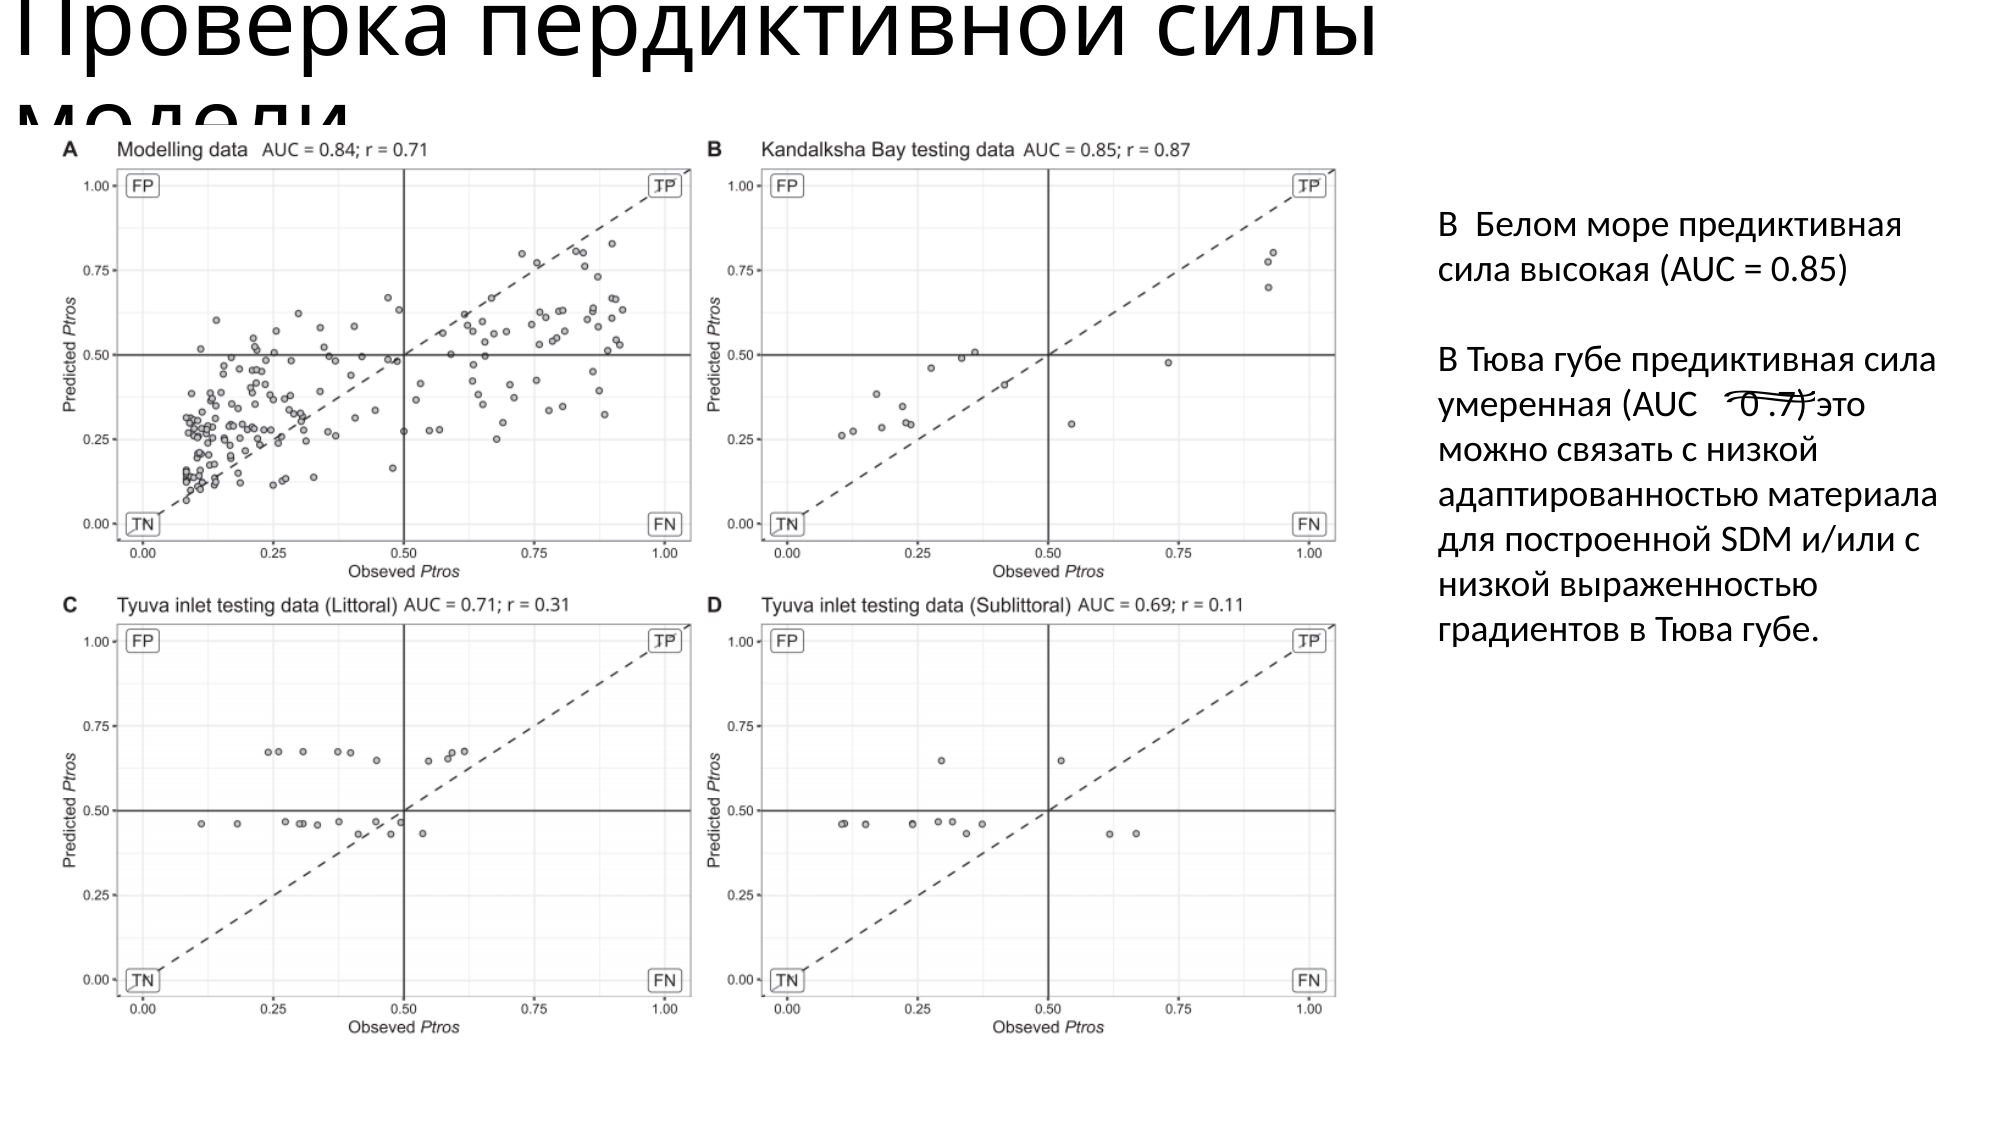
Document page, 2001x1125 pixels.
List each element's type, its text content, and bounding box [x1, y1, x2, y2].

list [0, 125, 1393, 1042]
text_box В Белом море предиктивная сила высокая (AUC = 0.85) В Тюва губе предиктивная сила умеренная (AUC 0 .7) это можно связать с низкой адаптированностью материала для построенной SDM и/или с низкой выраженностью градиентов в Тюва губе. [1423, 191, 1984, 656]
title Проверка пердиктивной силы модели [0, 0, 1723, 152]
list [1680, 382, 1815, 415]
